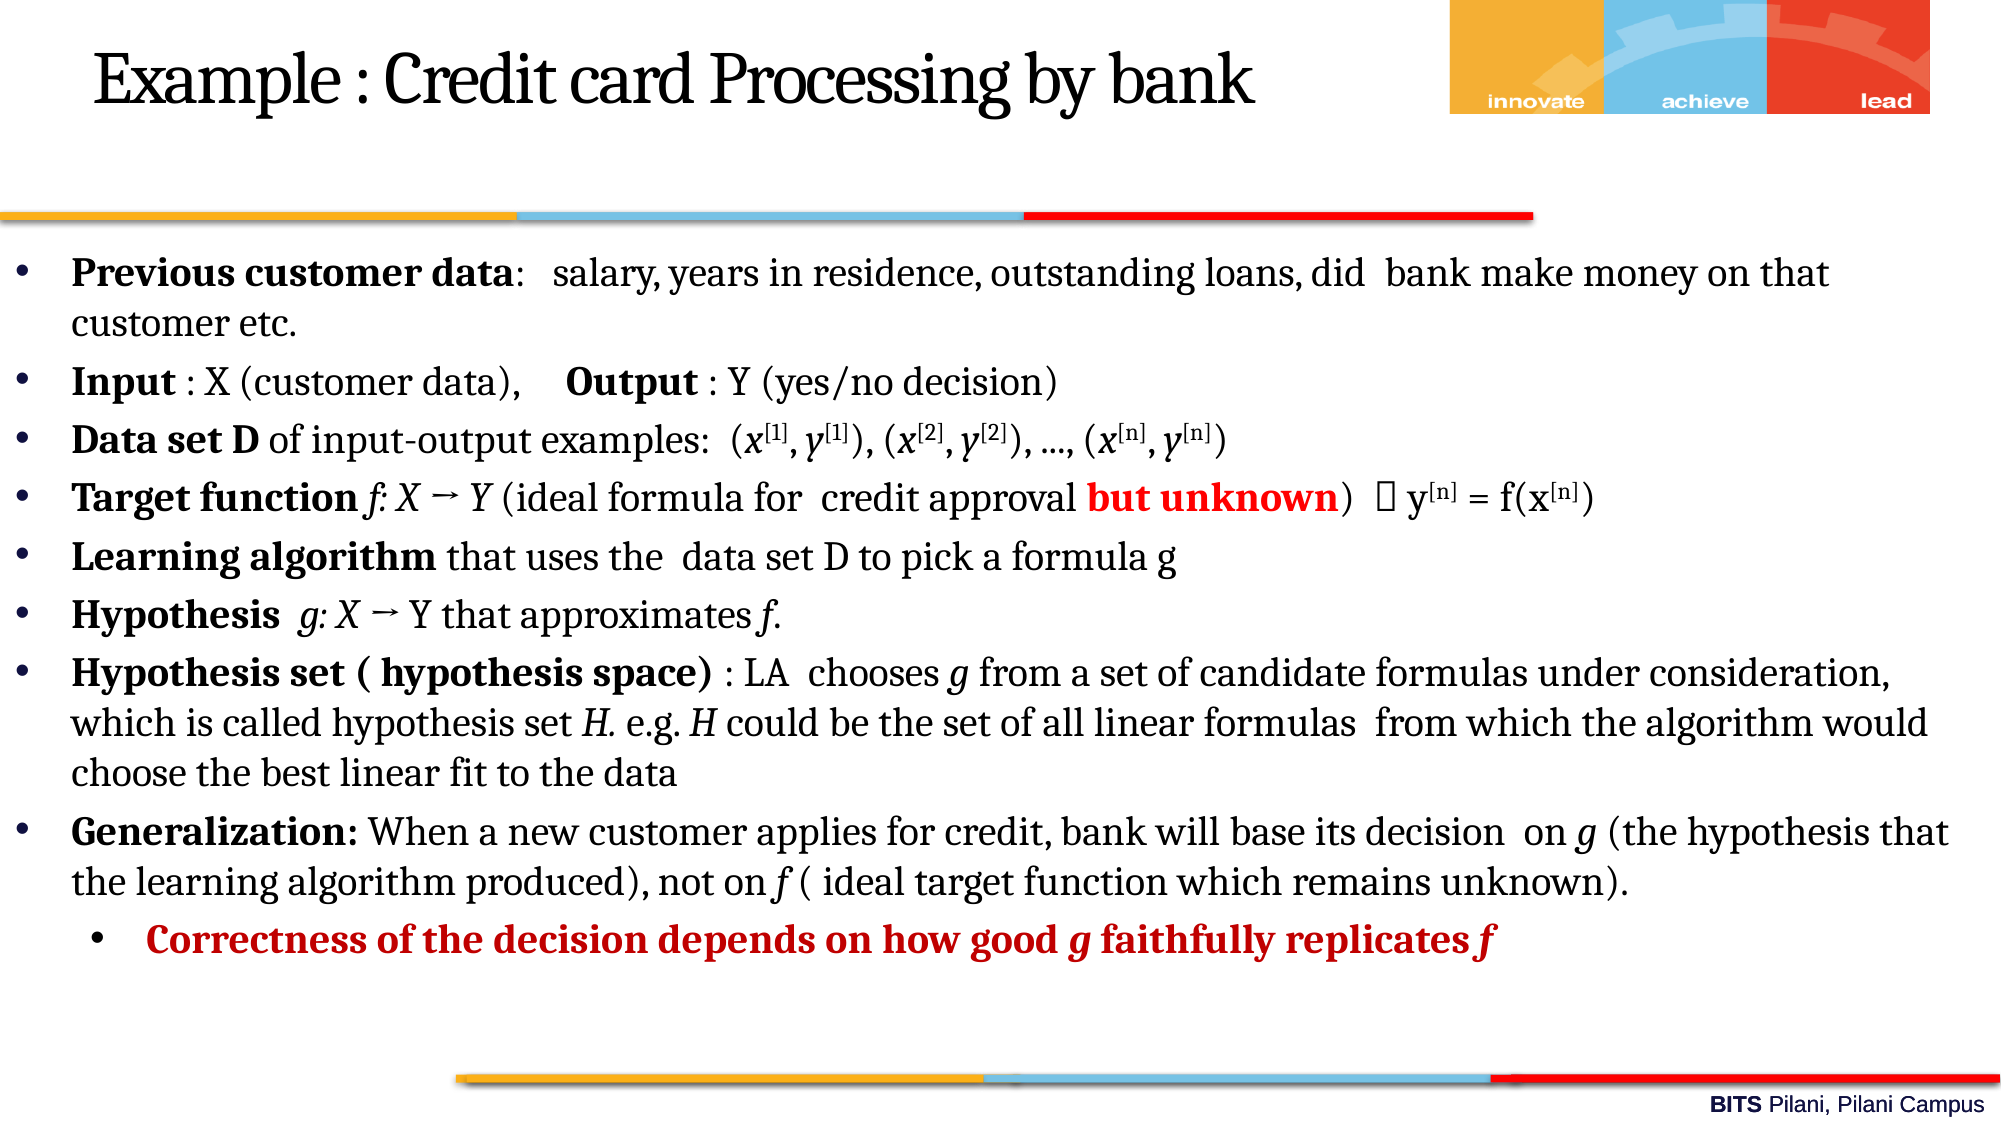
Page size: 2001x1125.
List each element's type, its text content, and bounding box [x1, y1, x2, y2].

list Previous customer data: salary, years in residence, outstanding loans, did bank make money on that customer etc. Input : X (customer data), Output : Y (yes/no decision) Data set D of input-output examples: (x[1], y[1]), (x[2], y[2]), ..., (x[n], y[n]) Target function f: X → Y (ideal formula for credit approval but unknown)  y[n] = f(x[n]) Learning algorithm that uses the data set D to pick a formula g Hypothesis g: X → Y that approximates f. Hypothesis set ( hypothesis space) : LA chooses g from a set of candidate formulas under consideration, which is called hypothesis set H. e.g. H could be the set of all linear formulas from which the algorithm would choose the best linear fit to the data Generalization: When a new customer applies for credit, bank will base its decision on g (the hypothesis that the learning algorithm produced), not on f ( ideal target function which remains unknown). Correctness of the decision depends on how good g faithfully replicates f [0, 237, 2000, 1125]
list Example : Credit card Processing by bank [66, 0, 1450, 444]
picture [1450, 0, 1930, 114]
